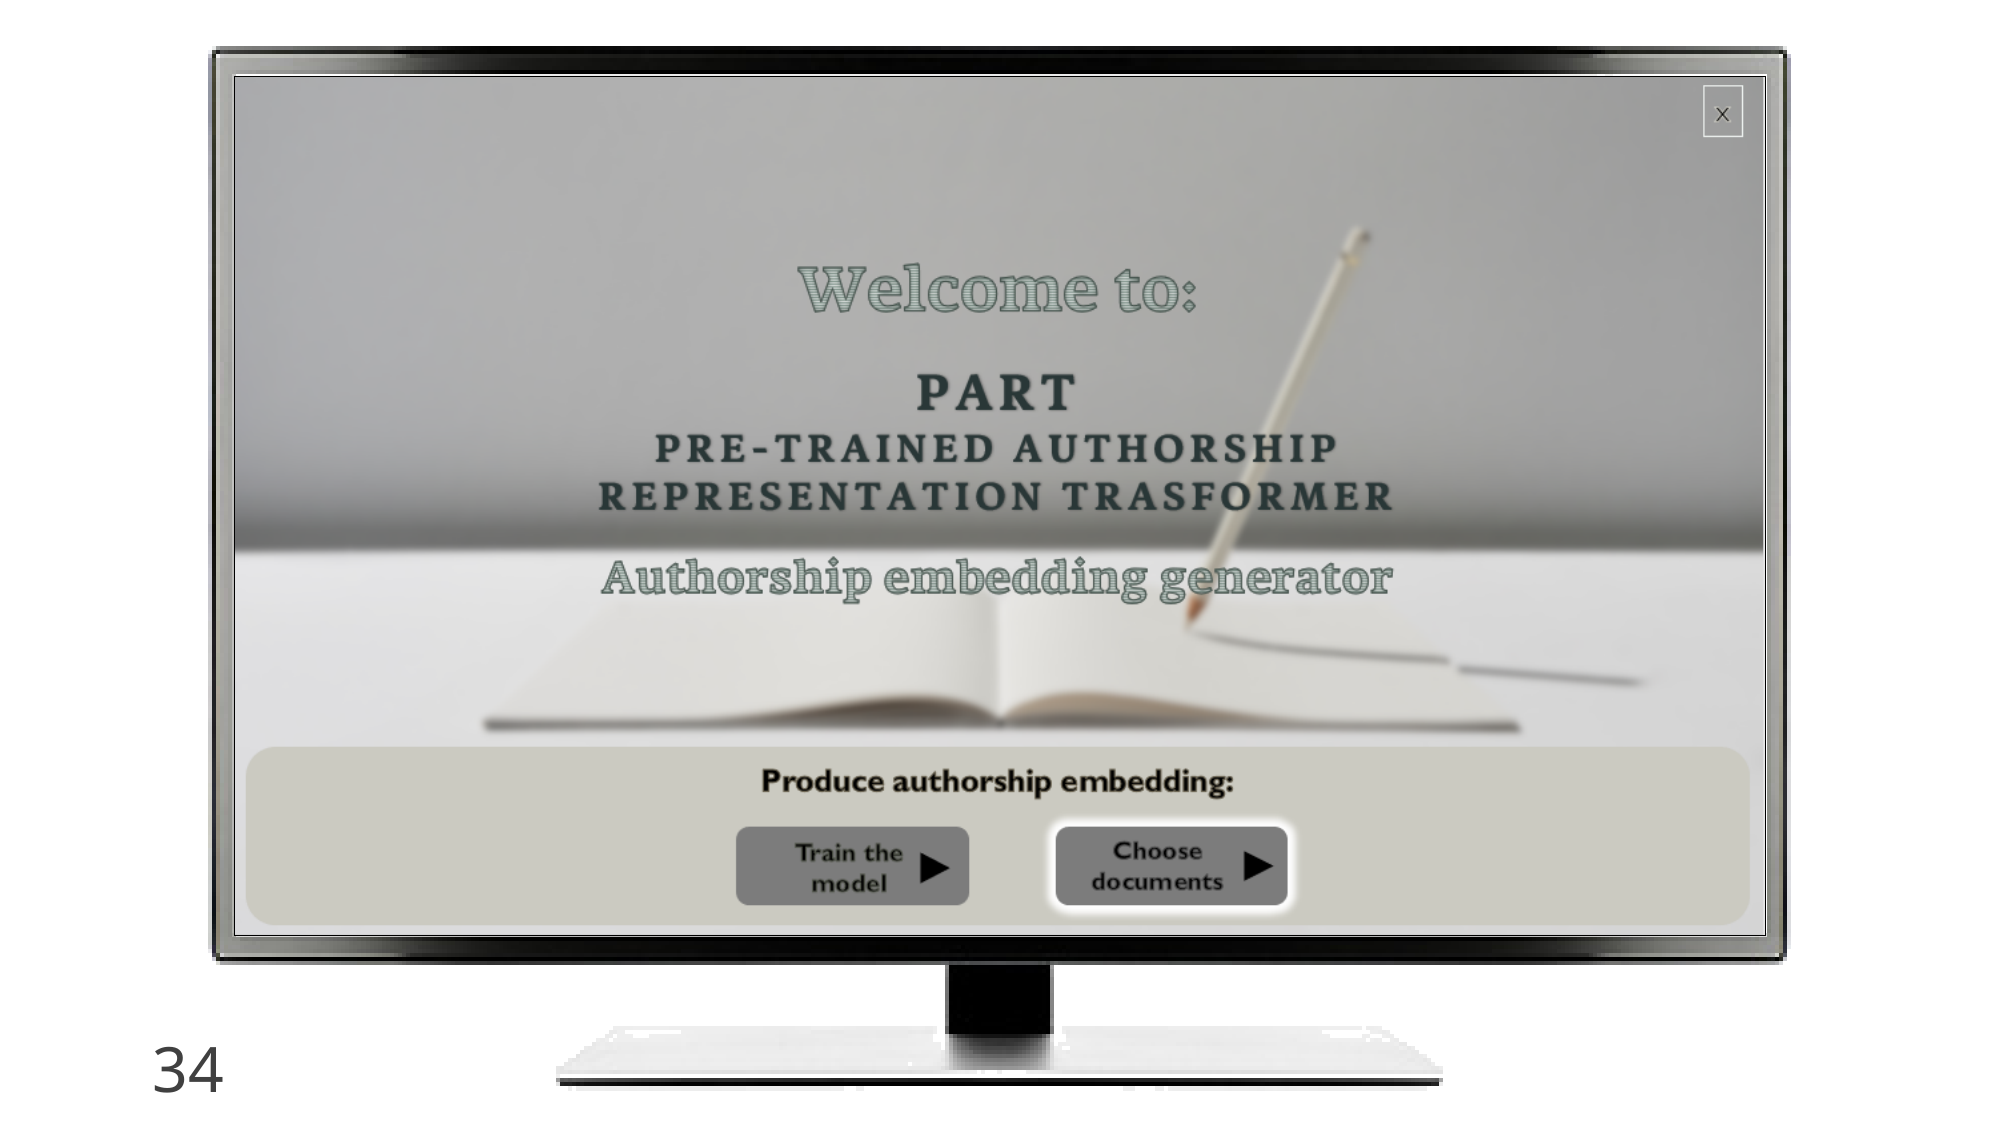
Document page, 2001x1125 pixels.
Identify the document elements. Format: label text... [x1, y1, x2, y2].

slide_number 34 [137, 1042, 189, 1103]
picture [189, 22, 1823, 1105]
